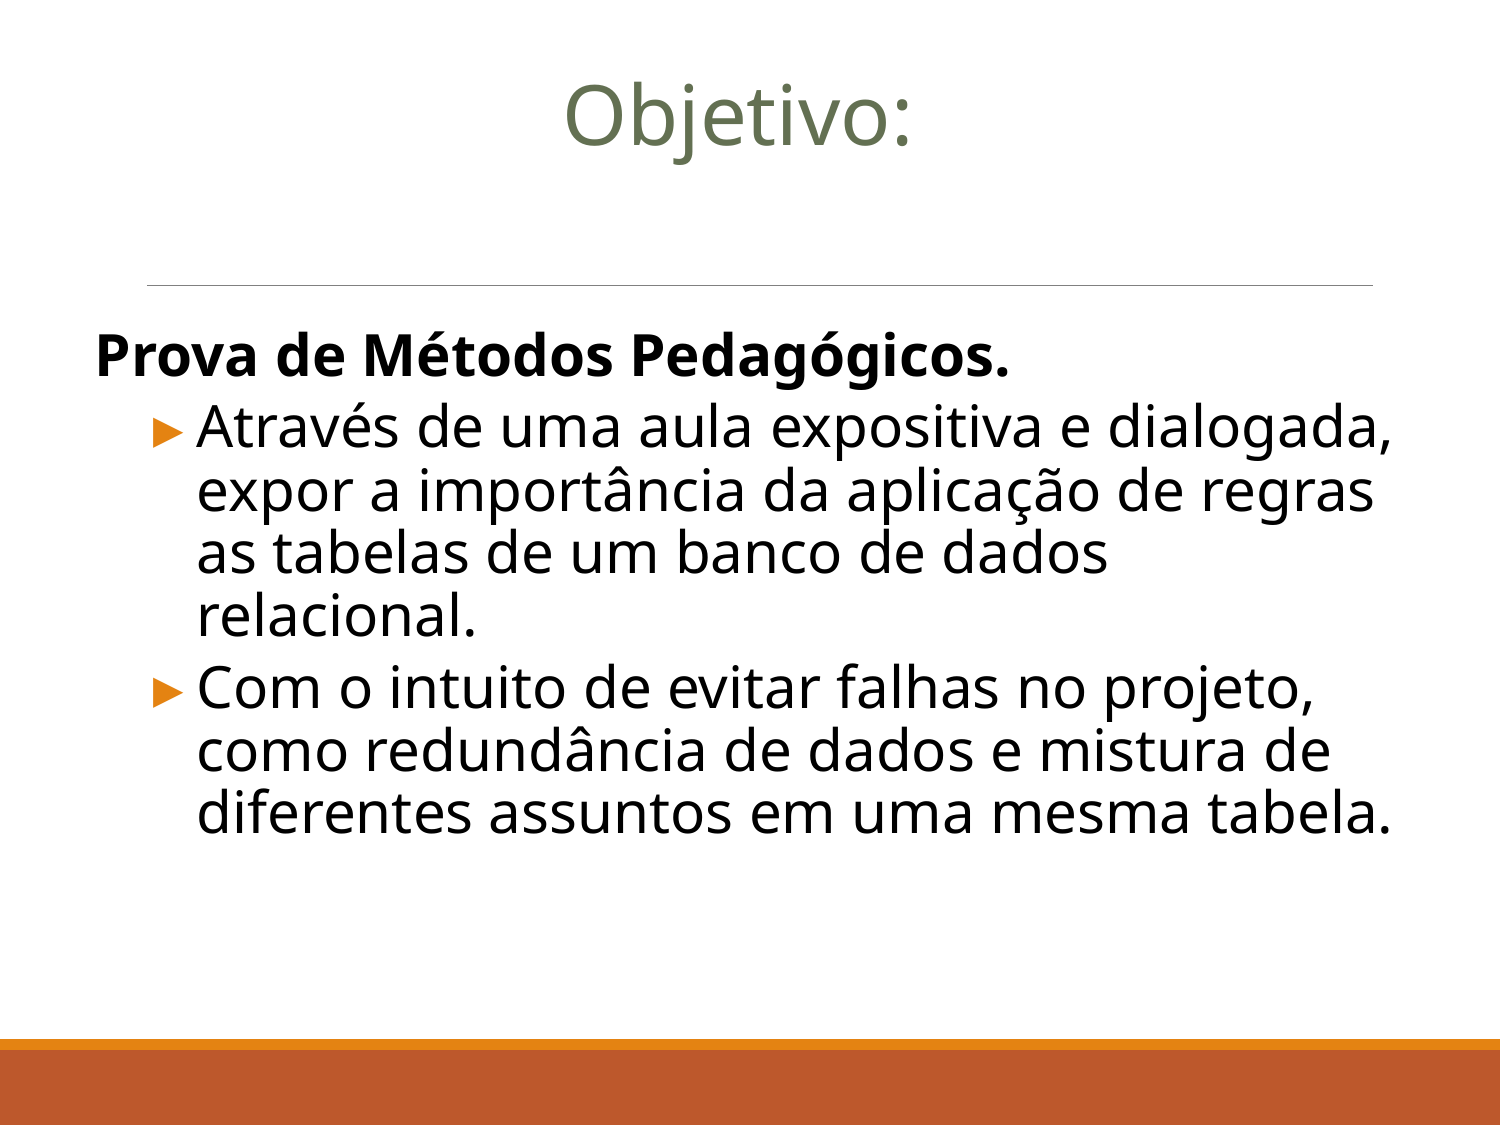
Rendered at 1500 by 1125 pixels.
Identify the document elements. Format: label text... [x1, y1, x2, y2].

text_box Objetivo: [171, 54, 1306, 197]
list Prova de Métodos Pedagógicos. Através de uma aula expositiva e dialogada, expor a importância da aplicação de regras as tabelas de um banco de dados relacional. Com o intuito de evitar falhas no projeto, como redundância de dados e mistura de diferentes assuntos em uma mesma tabela. [63, 318, 1414, 816]
